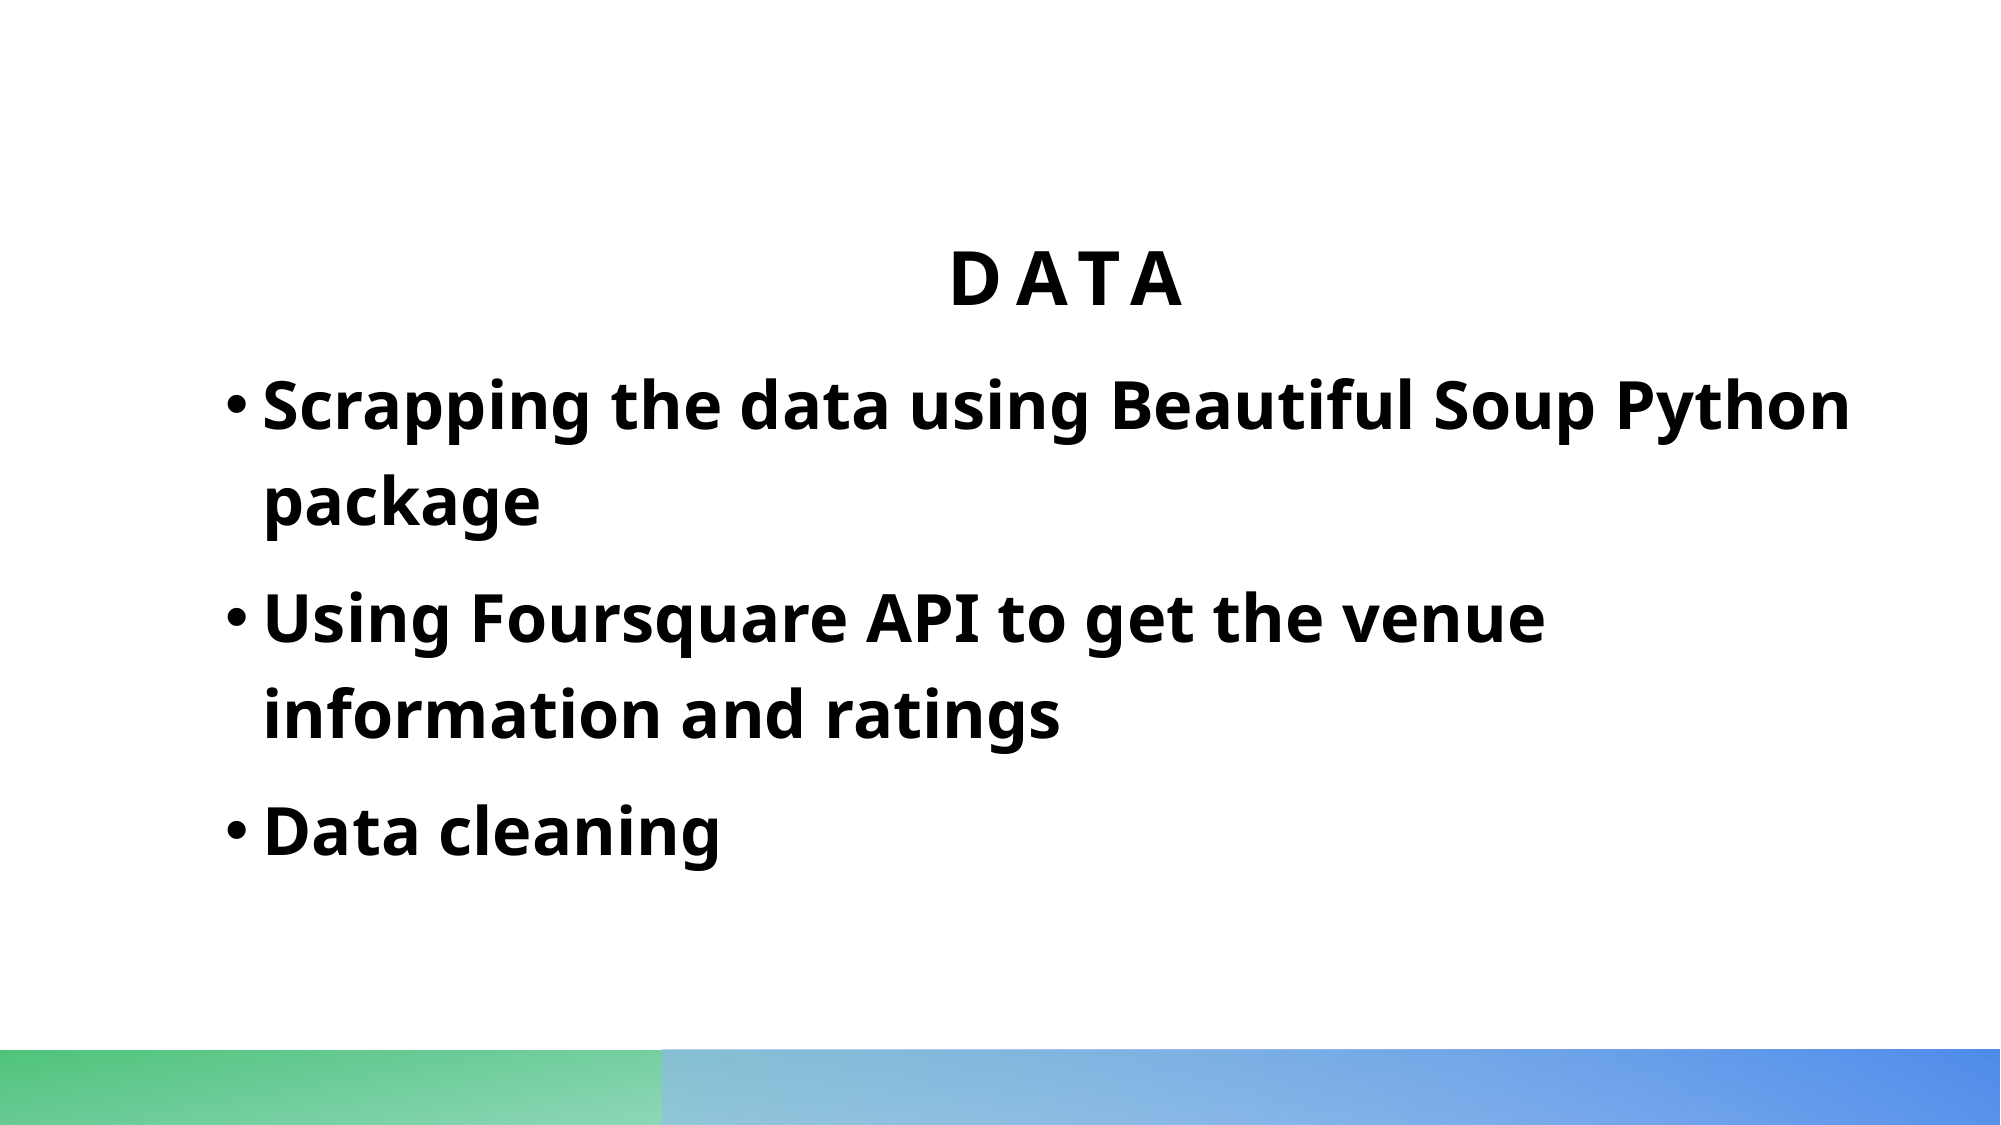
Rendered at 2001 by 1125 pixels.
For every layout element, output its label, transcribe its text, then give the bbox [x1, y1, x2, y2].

list Scrapping the data using Beautiful Soup Python package Using Foursquare API to get the venue information and ratings Data cleaning [225, 346, 1905, 996]
title DATA [225, 130, 1905, 321]
